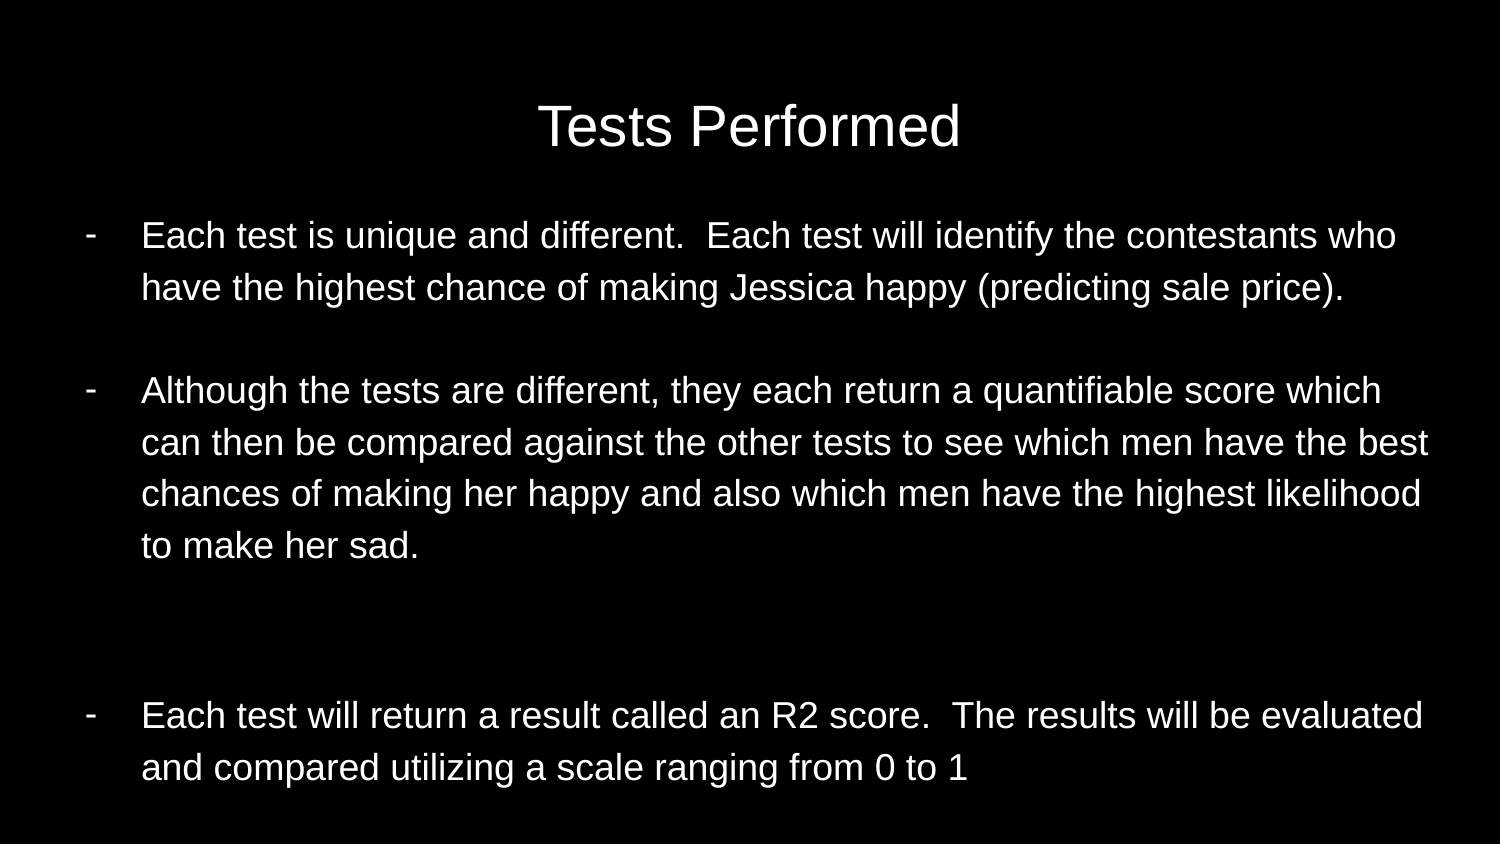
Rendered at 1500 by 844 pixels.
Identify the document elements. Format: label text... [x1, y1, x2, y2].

title Tests Performed [51, 72, 1449, 167]
list Each test is unique and different. Each test will identify the contestants who have the highest chance of making Jessica happy (predicting sale price). Although the tests are different, they each return a quantifiable score which can then be compared against the other tests to see which men have the best chances of making her happy and also which men have the highest likelihood to make her sad. Each test will return a result called an R2 score. The results will be evaluated and compared utilizing a scale ranging from 0 to 1 [51, 189, 1449, 750]
